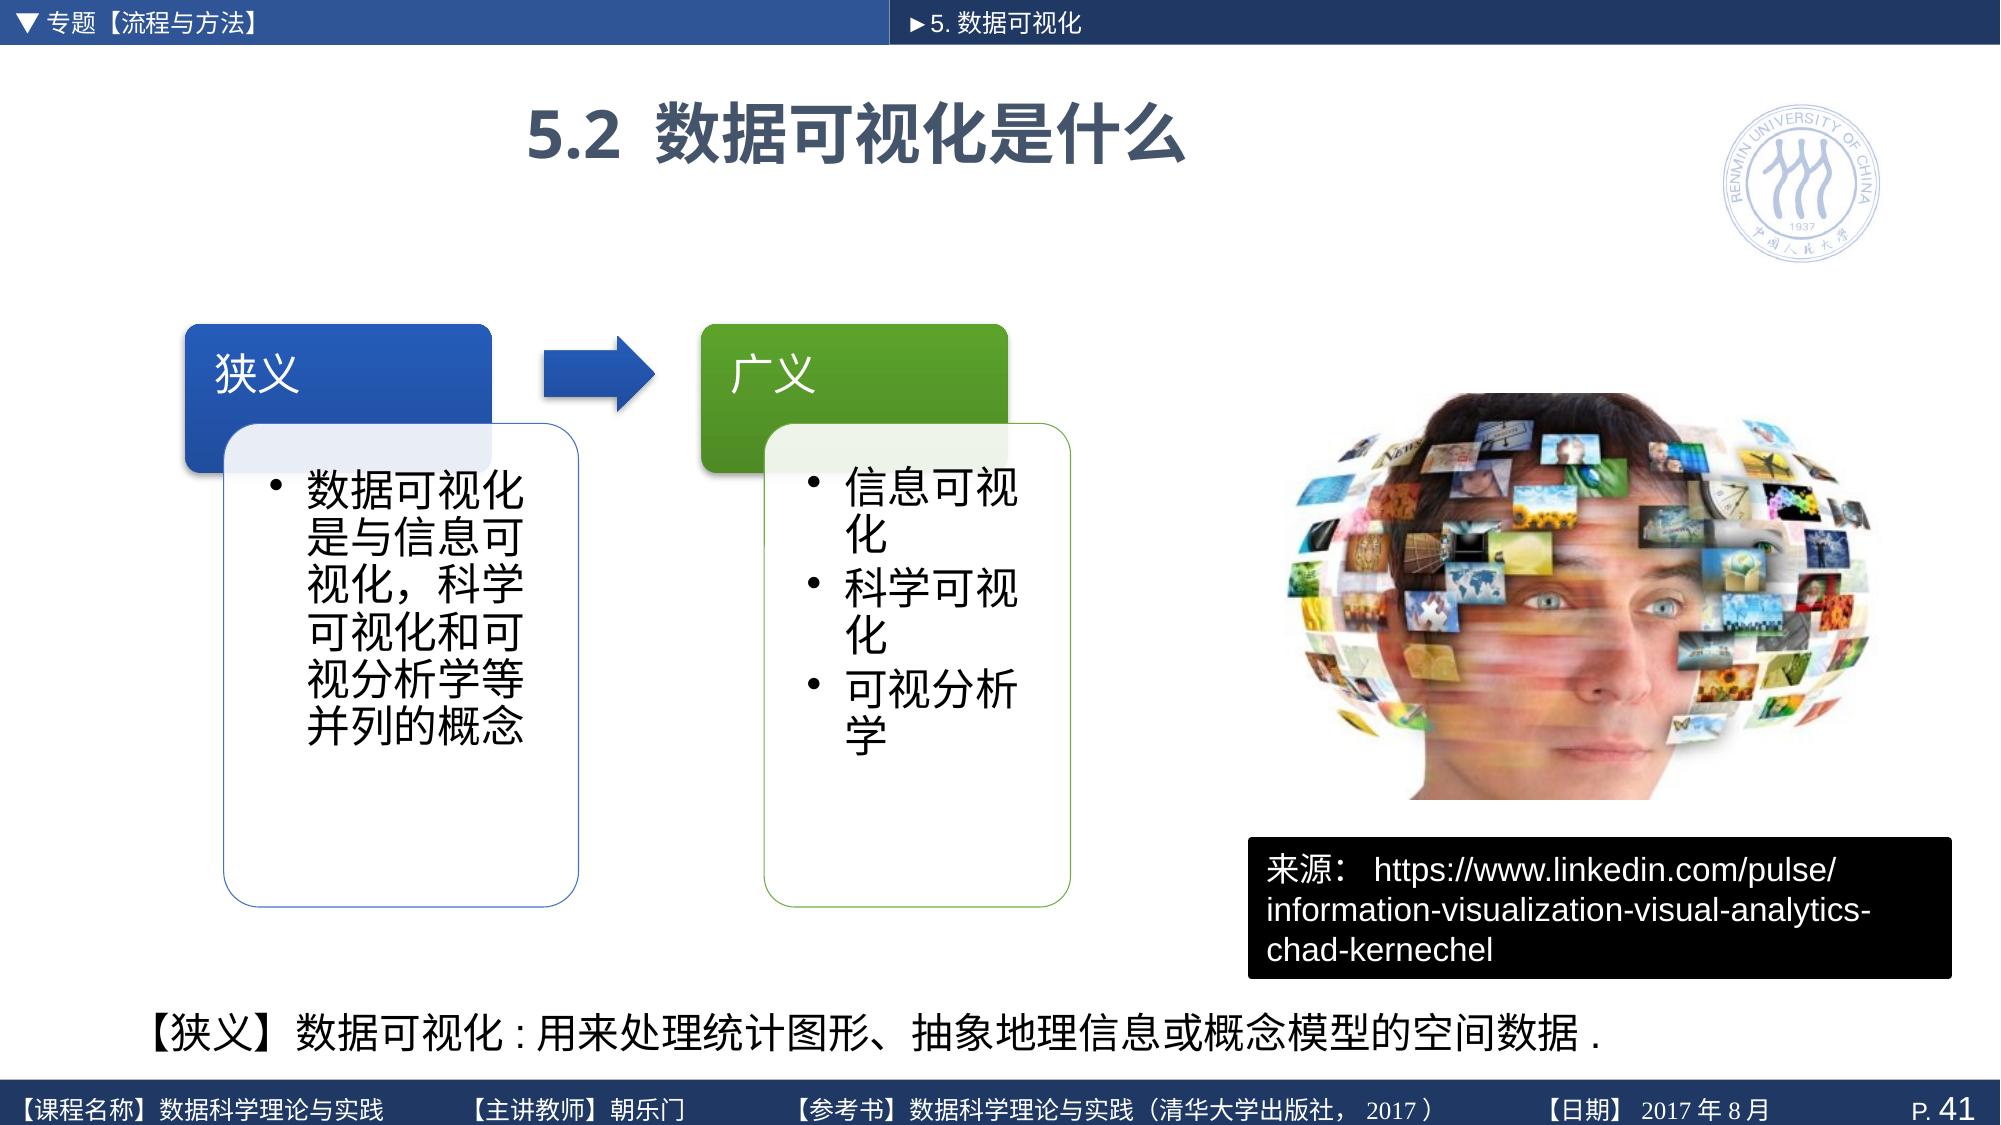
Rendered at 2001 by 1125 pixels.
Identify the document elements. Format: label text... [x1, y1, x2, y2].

text_box 来源：https://www.linkedin.com/pulse/ information-visualization-visual-analytics-chad-kernechel [1248, 837, 1952, 979]
title 5.2 数据可视化是什么 [64, 64, 1650, 200]
list ▼专题【流程与方法】 [0, 0, 725, 43]
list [184, 314, 1071, 917]
list ►5.数据可视化 [890, 0, 1249, 43]
picture [1263, 393, 1972, 800]
text_box 【狭义】数据可视化:用来处理统计图形、抽象地理信息或概念模型的空间数据. [114, 999, 1780, 1064]
